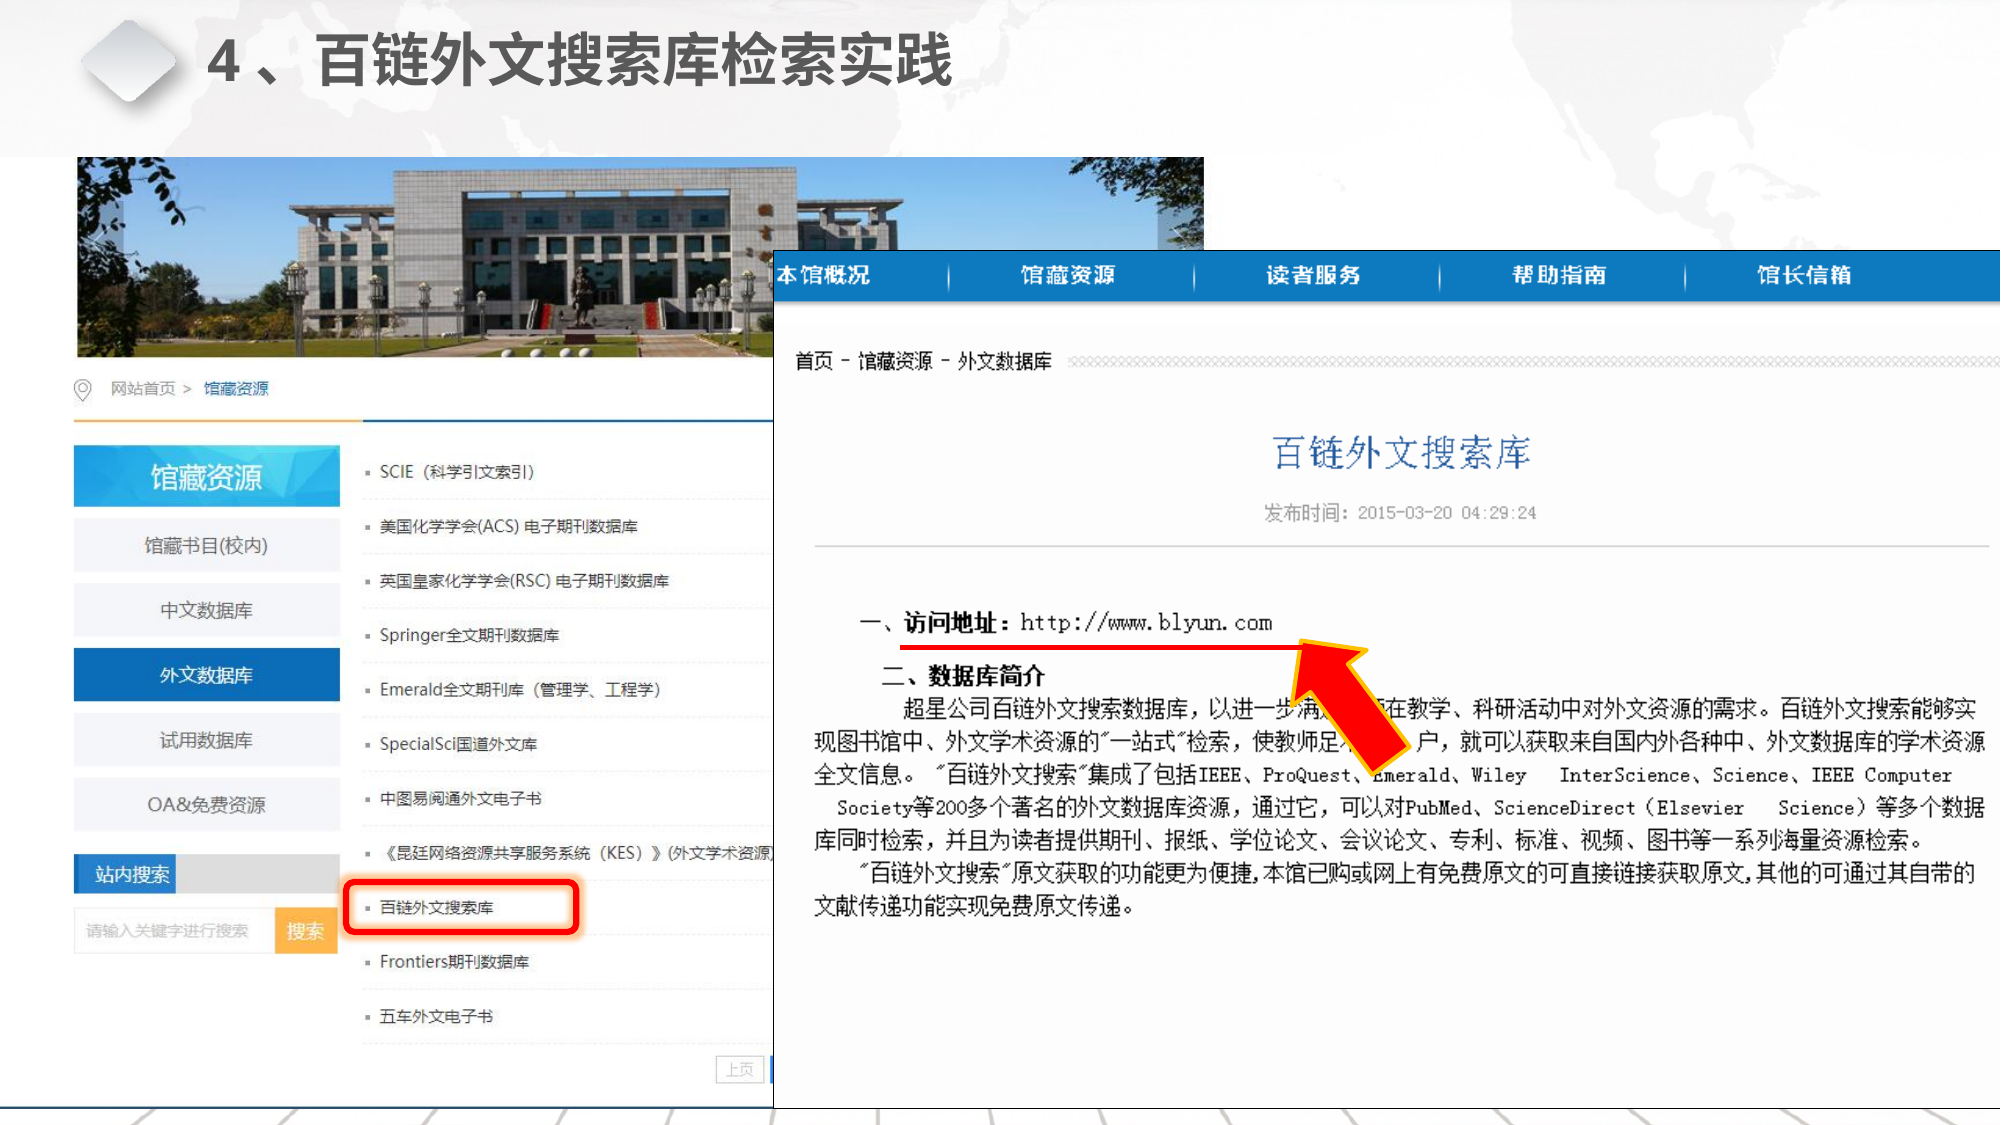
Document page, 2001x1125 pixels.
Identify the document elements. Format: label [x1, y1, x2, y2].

picture [0, 0, 2000, 1125]
text_box [70, 10, 1784, 112]
